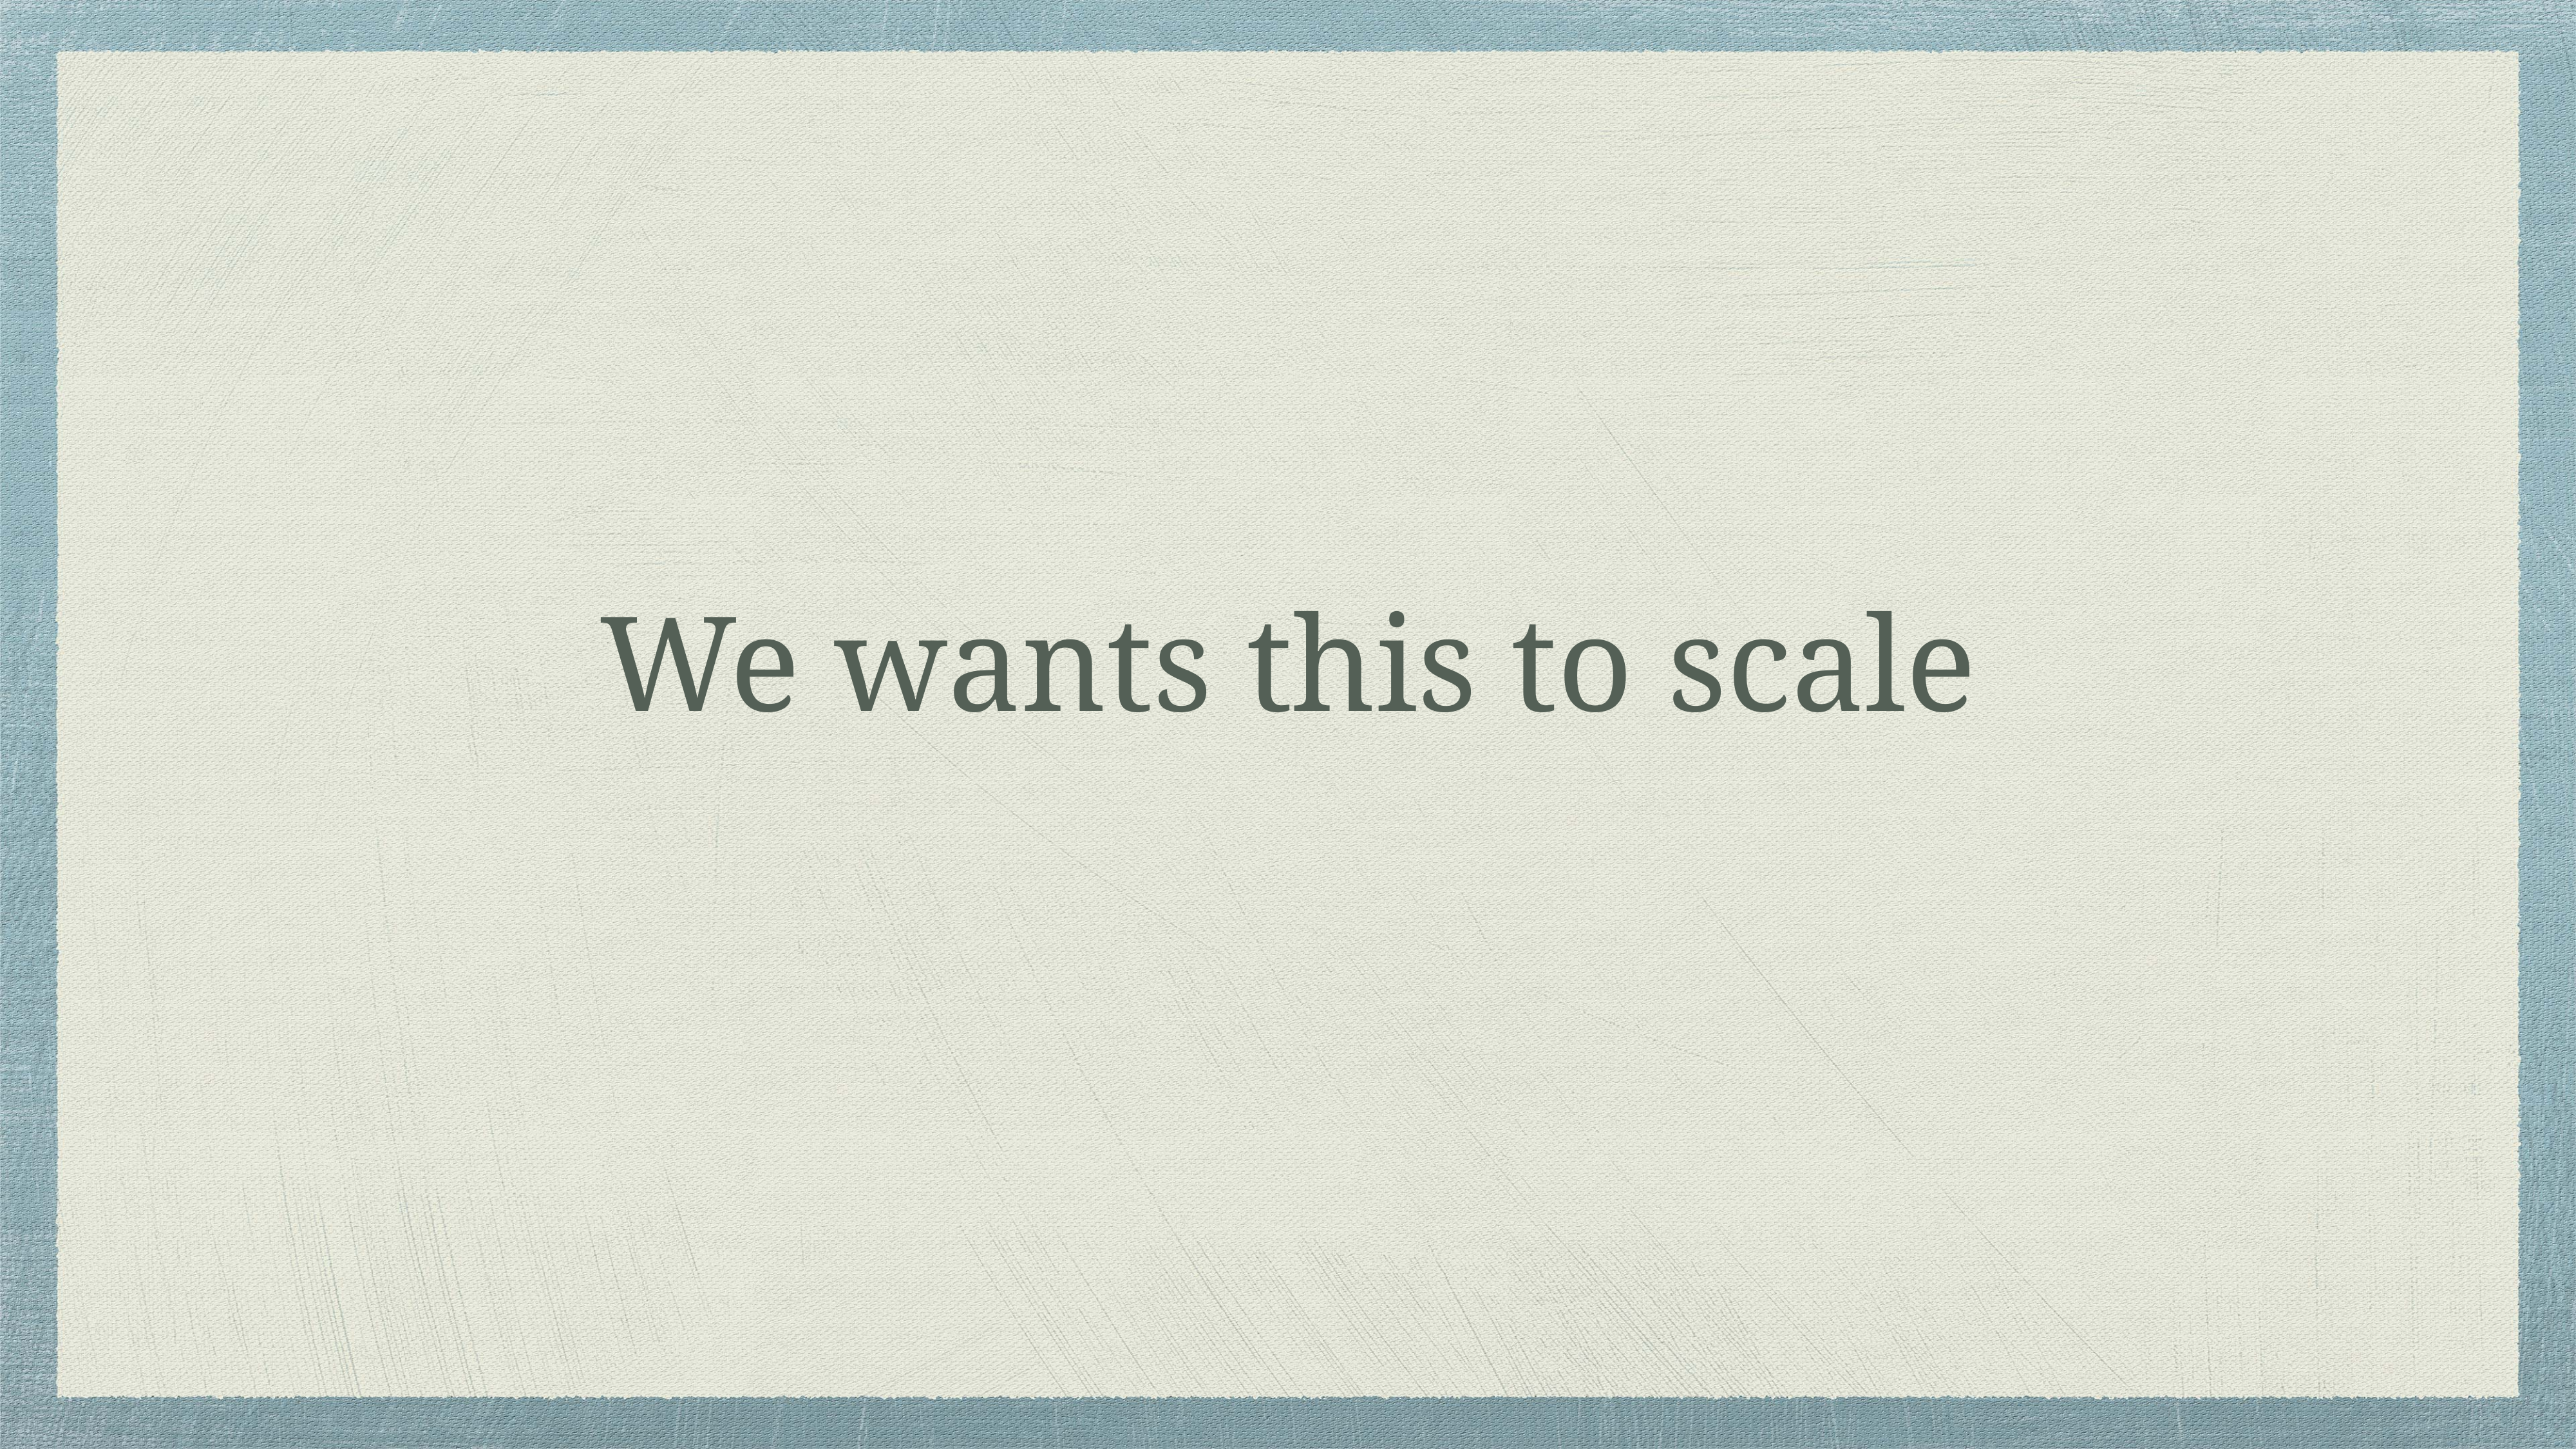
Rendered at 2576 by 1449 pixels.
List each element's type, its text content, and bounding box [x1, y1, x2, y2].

title We wants this to scale [128, 310, 2449, 744]
picture [0, 0, 2576, 1449]
